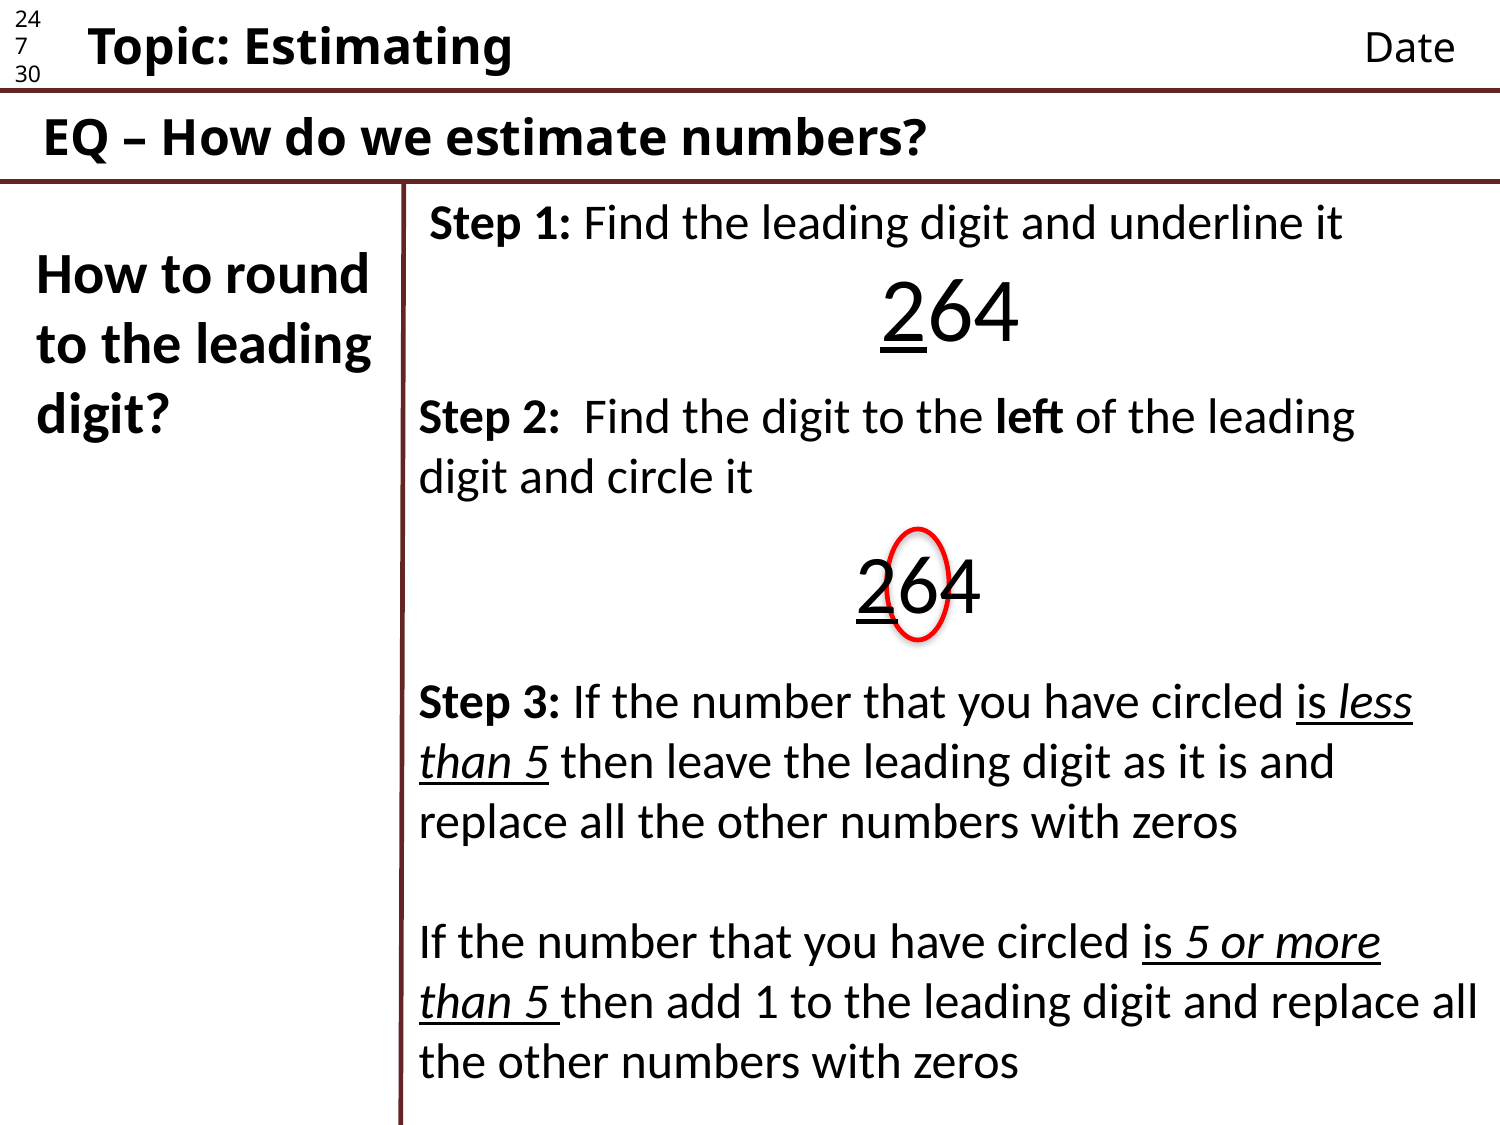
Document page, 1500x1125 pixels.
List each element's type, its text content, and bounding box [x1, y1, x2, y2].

text_box Step 3: If the number that you have circled is less than 5 then leave the leading digit as it is and replace all the other numbers with zeros If the number that you have circled is 5 or more than 5 then add 1 to the leading digit and replace all the other numbers with zeros [409, 660, 1500, 1096]
text_box How to round to the leading digit? [22, 227, 395, 453]
text_box Date [1348, 13, 1486, 78]
text_box Topic: Estimating [72, 7, 542, 83]
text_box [400, 181, 405, 1125]
text_box Step 2: Find the digit to the left of the leading digit and circle it 264 [409, 376, 1434, 638]
text_box Step 1: Find the leading digit and underline it 264 [414, 190, 1486, 397]
text_box 24 7 30 [0, 0, 85, 90]
text_box EQ – How do we estimate numbers? [27, 100, 1445, 173]
